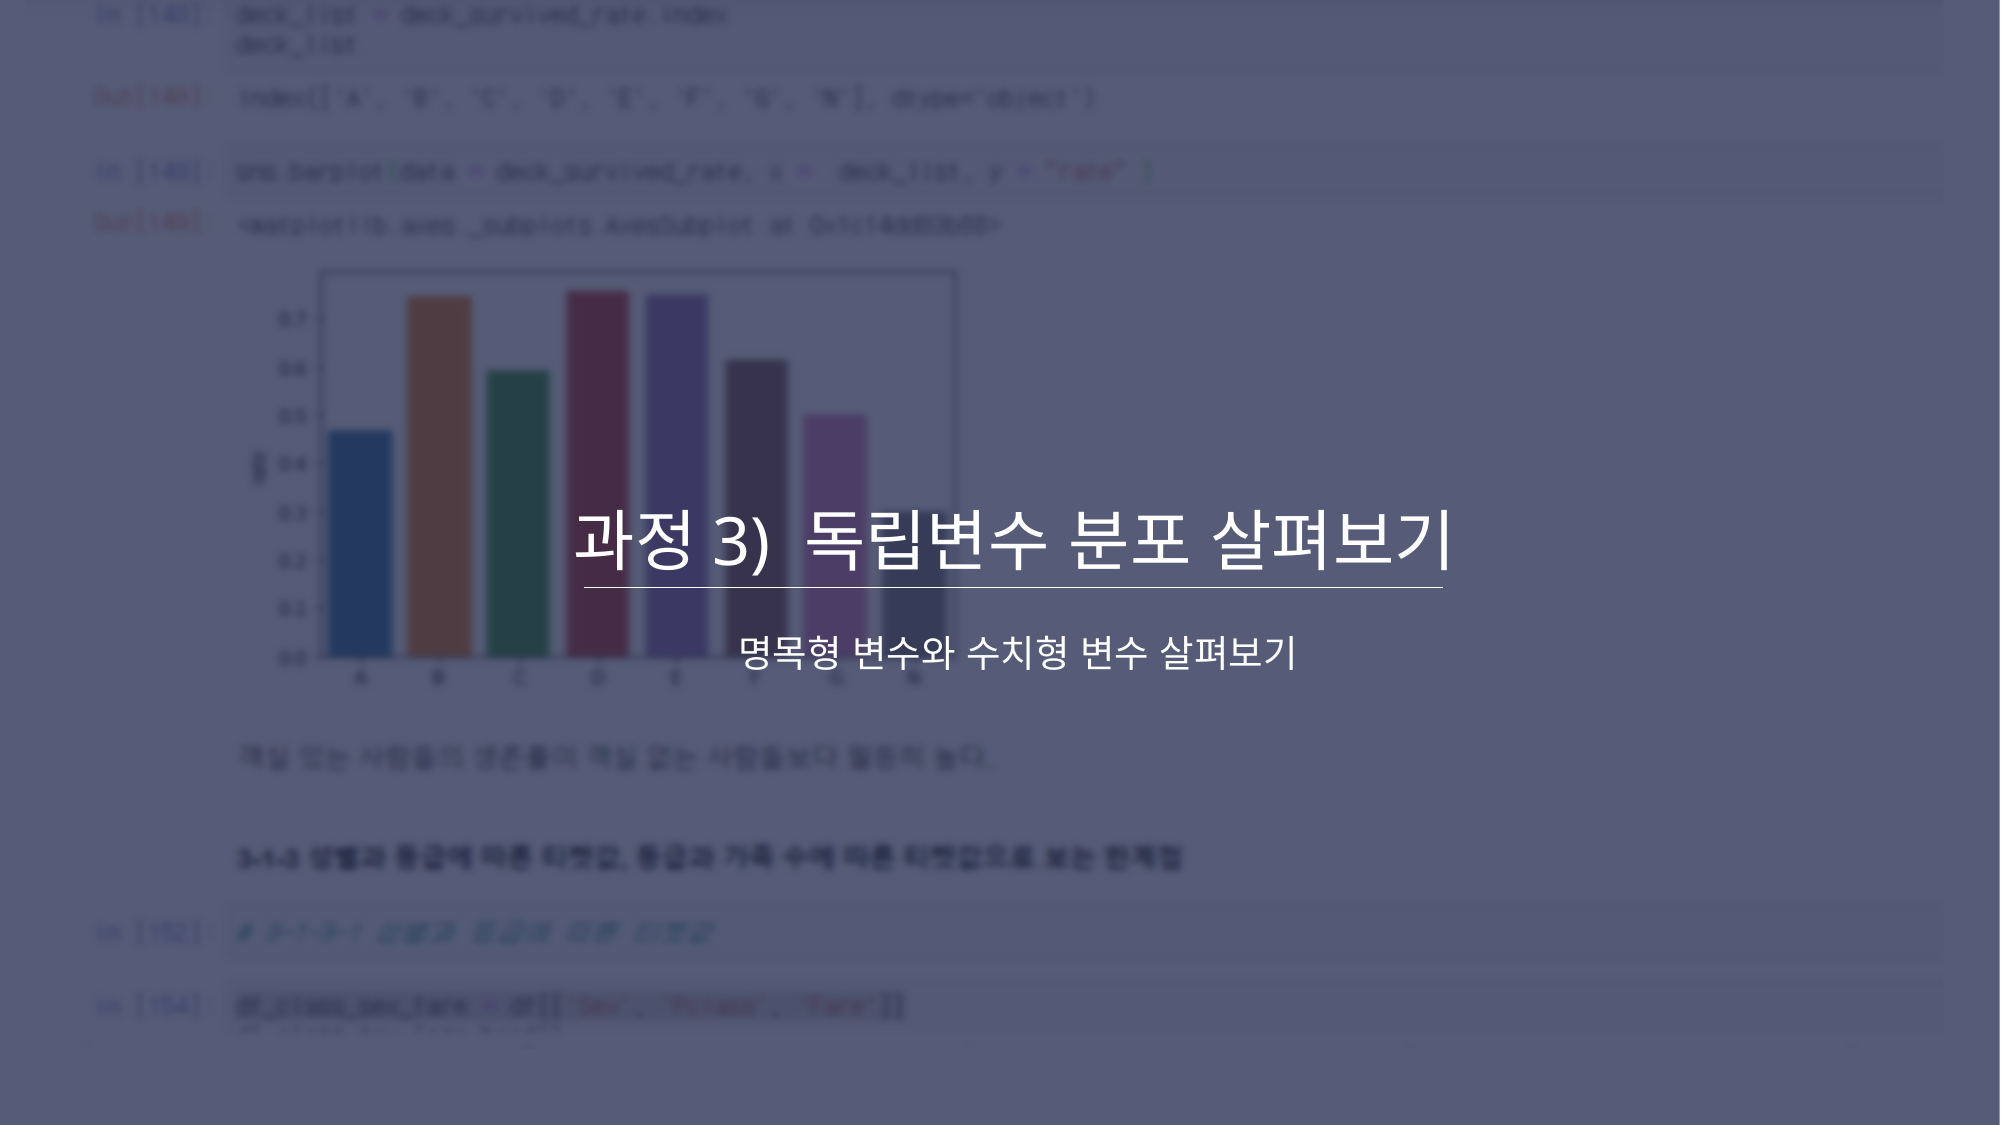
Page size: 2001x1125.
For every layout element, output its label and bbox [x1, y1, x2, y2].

picture [24, 0, 1944, 1049]
text_box [0, 0, 2000, 1125]
